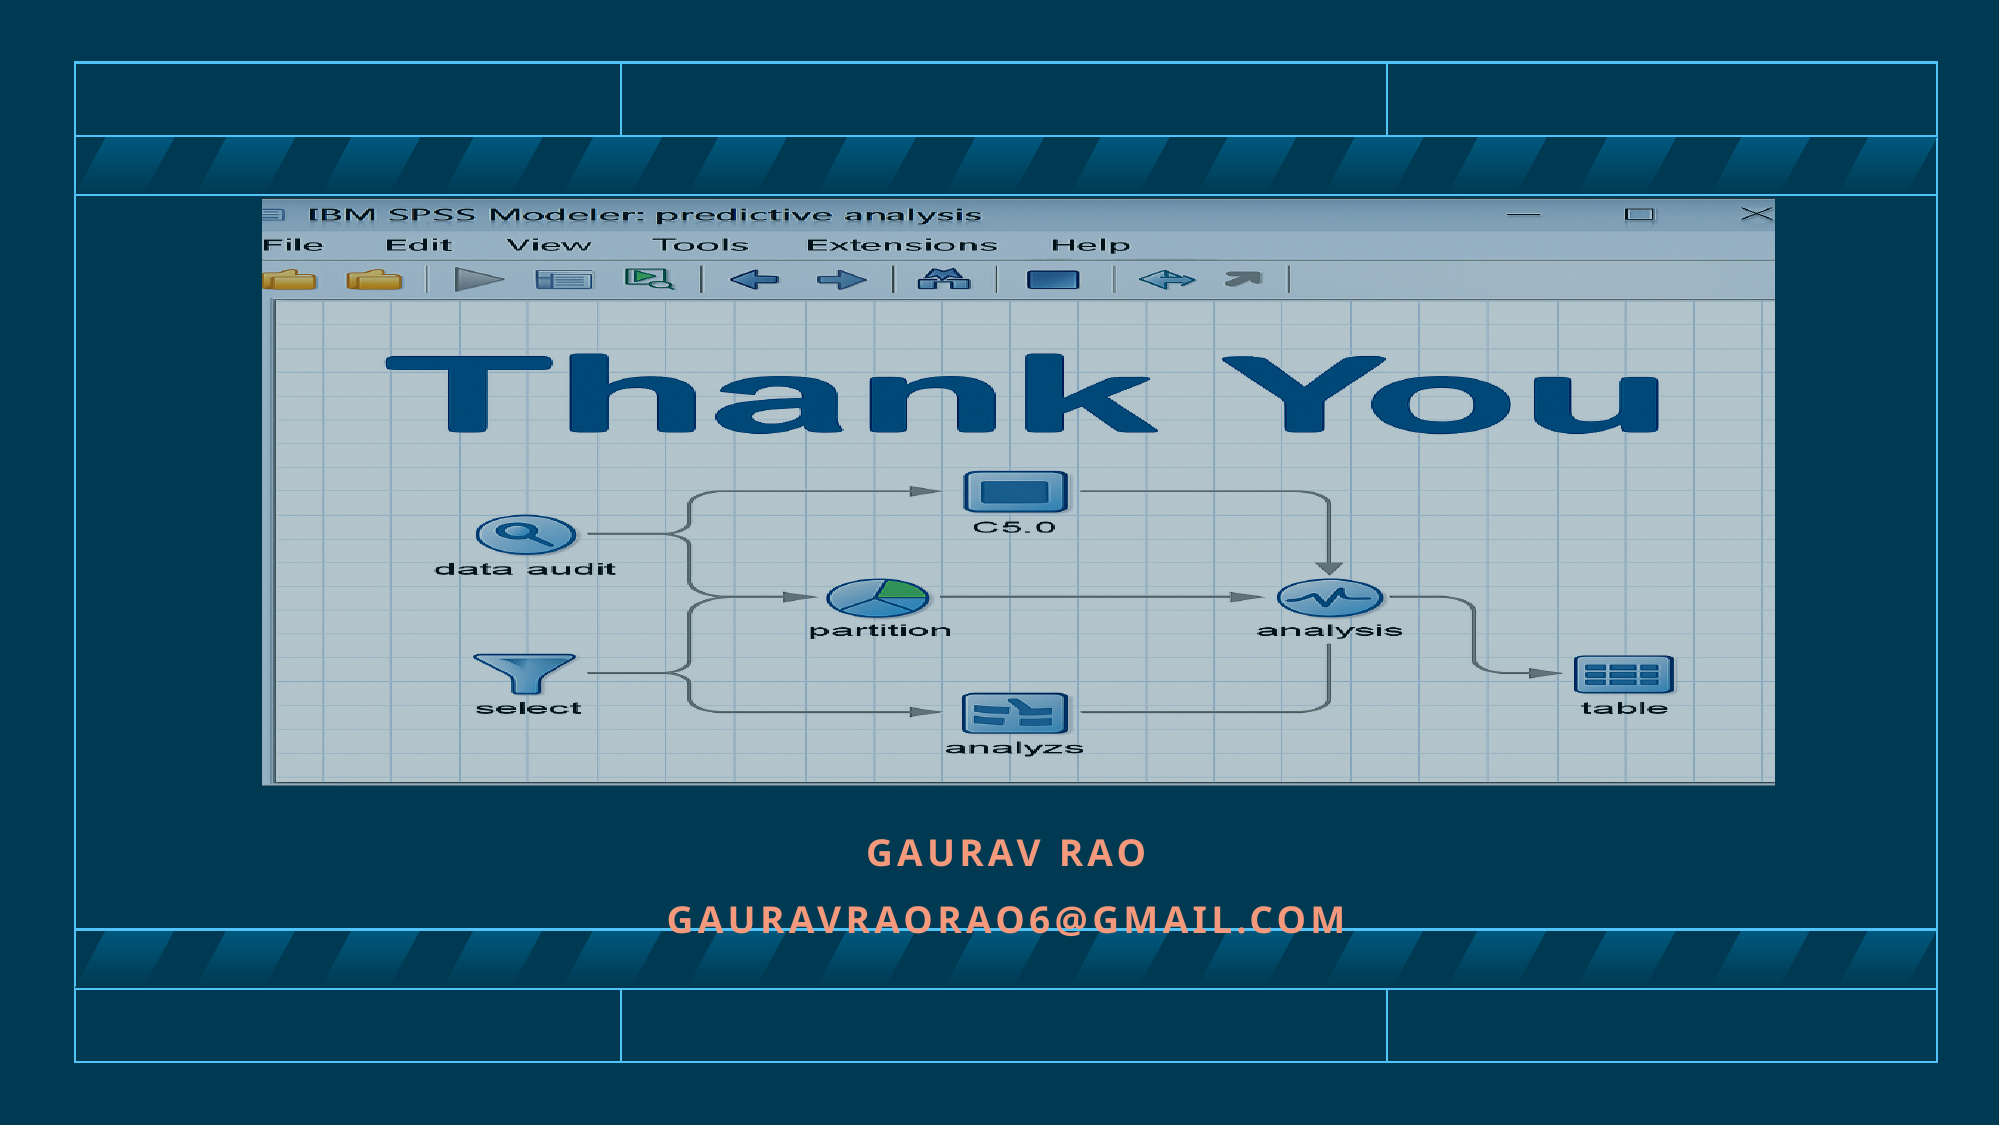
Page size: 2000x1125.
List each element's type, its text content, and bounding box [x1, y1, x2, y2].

picture [263, 199, 1774, 785]
subtitle Gaurav Rao gauravraoRao6@gmail.com [75, 800, 1938, 950]
